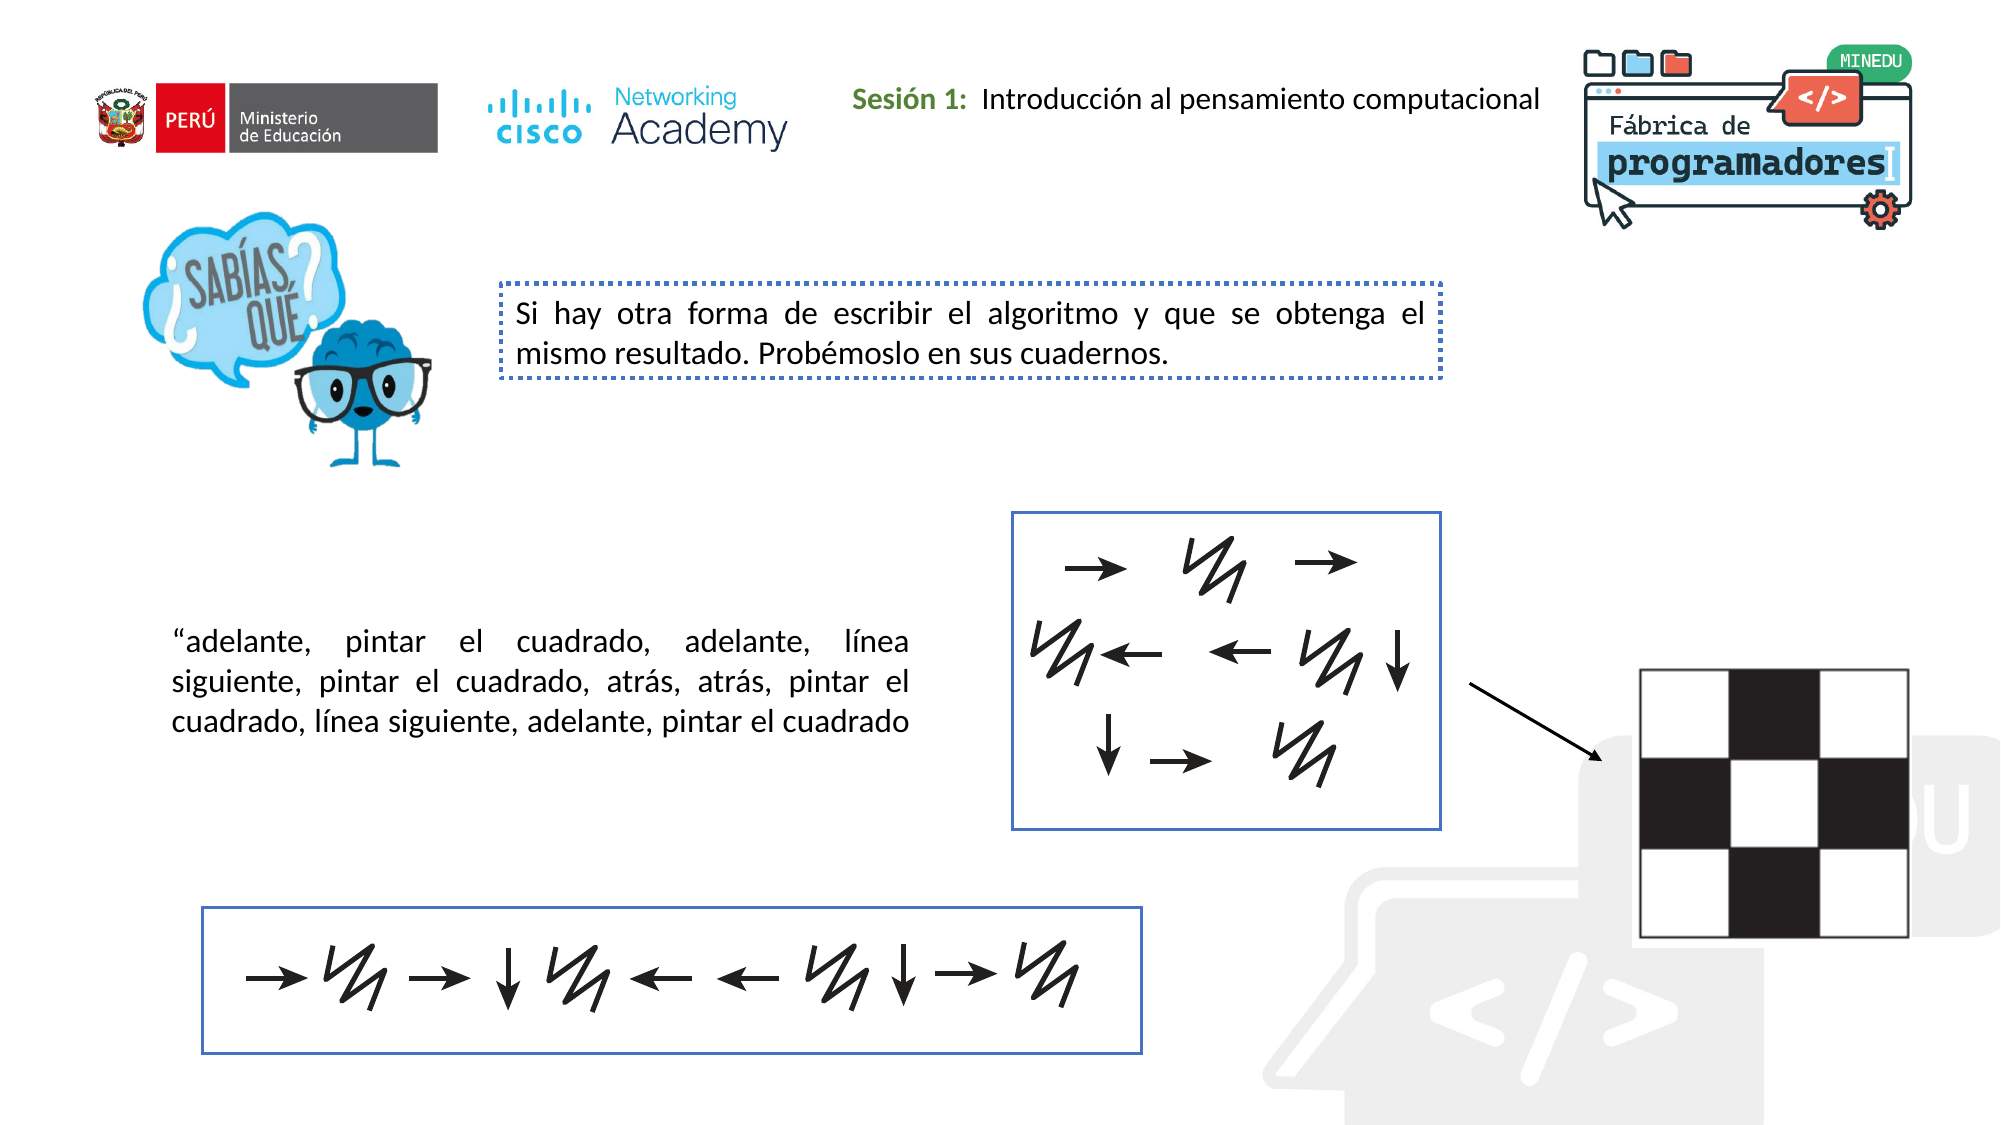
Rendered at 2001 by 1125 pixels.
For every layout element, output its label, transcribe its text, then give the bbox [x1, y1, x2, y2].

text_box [1208, 639, 1271, 665]
text_box Si hay otra forma de escribir el algoritmo y que se obtenga el mismo resultado. Probémoslo en sus cuadernos. [500, 283, 1441, 379]
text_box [495, 948, 521, 1011]
picture [0, 0, 2001, 1125]
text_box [408, 966, 471, 991]
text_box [935, 961, 998, 987]
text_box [891, 943, 916, 1007]
text_box [1011, 512, 1441, 830]
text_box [1295, 550, 1358, 575]
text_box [1065, 556, 1128, 582]
text_box [1032, 620, 1092, 686]
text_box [1385, 629, 1410, 693]
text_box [1099, 642, 1163, 668]
text_box [202, 907, 1143, 1055]
text_box “adelante, pintar el cuadrado, adelante, línea siguiente, pintar el cuadrado, atrás, atrás, pintar el cuadrado, línea siguiente, adelante, pintar el cuadrado [156, 612, 925, 747]
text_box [1096, 713, 1121, 777]
text_box [548, 947, 608, 1012]
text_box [245, 965, 309, 991]
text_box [1469, 683, 1603, 762]
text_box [716, 966, 779, 992]
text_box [629, 966, 692, 992]
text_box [1150, 749, 1213, 774]
